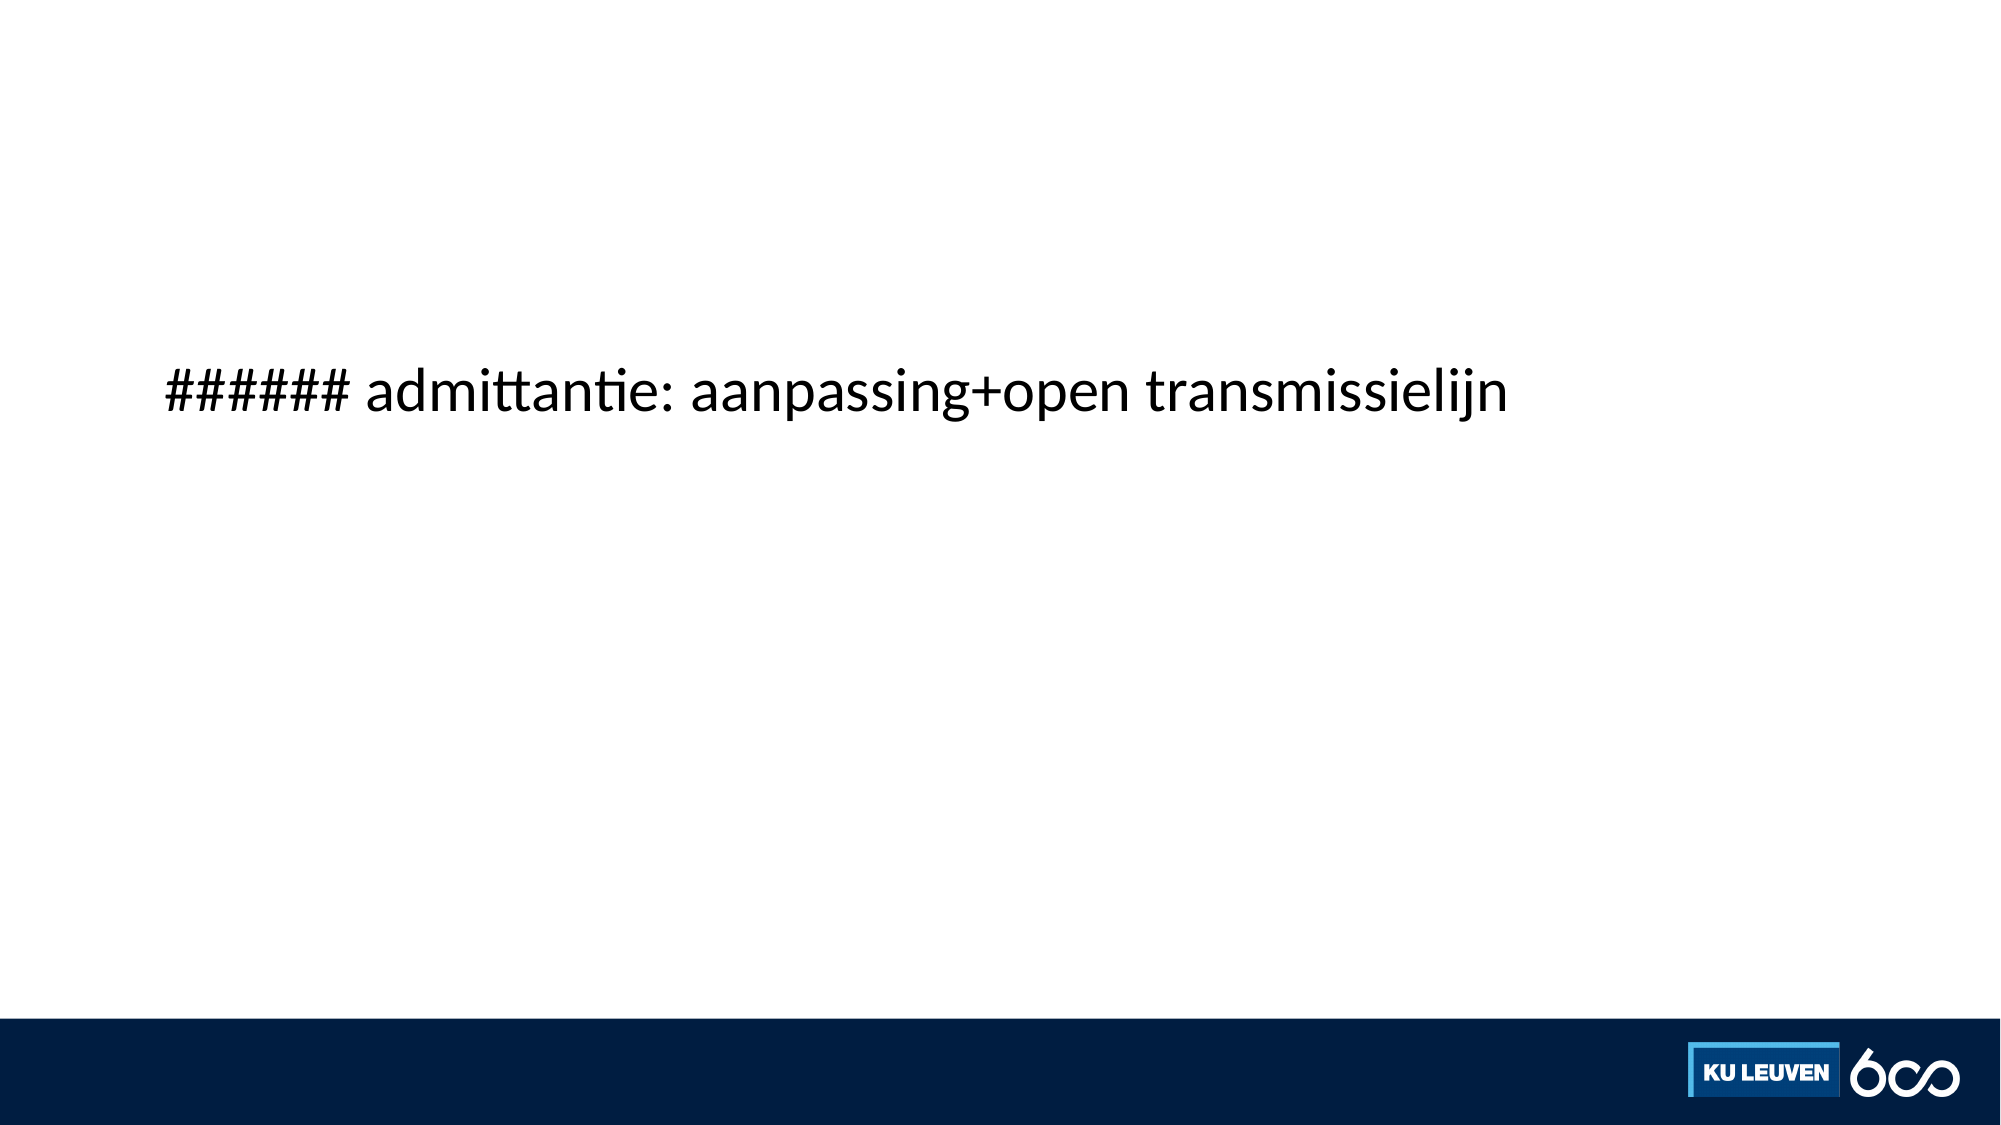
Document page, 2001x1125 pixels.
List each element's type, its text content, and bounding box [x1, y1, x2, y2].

picture [1688, 1042, 1960, 1097]
text_box ###### admittantie: aanpassing+open transmissielijn [149, 341, 1650, 642]
